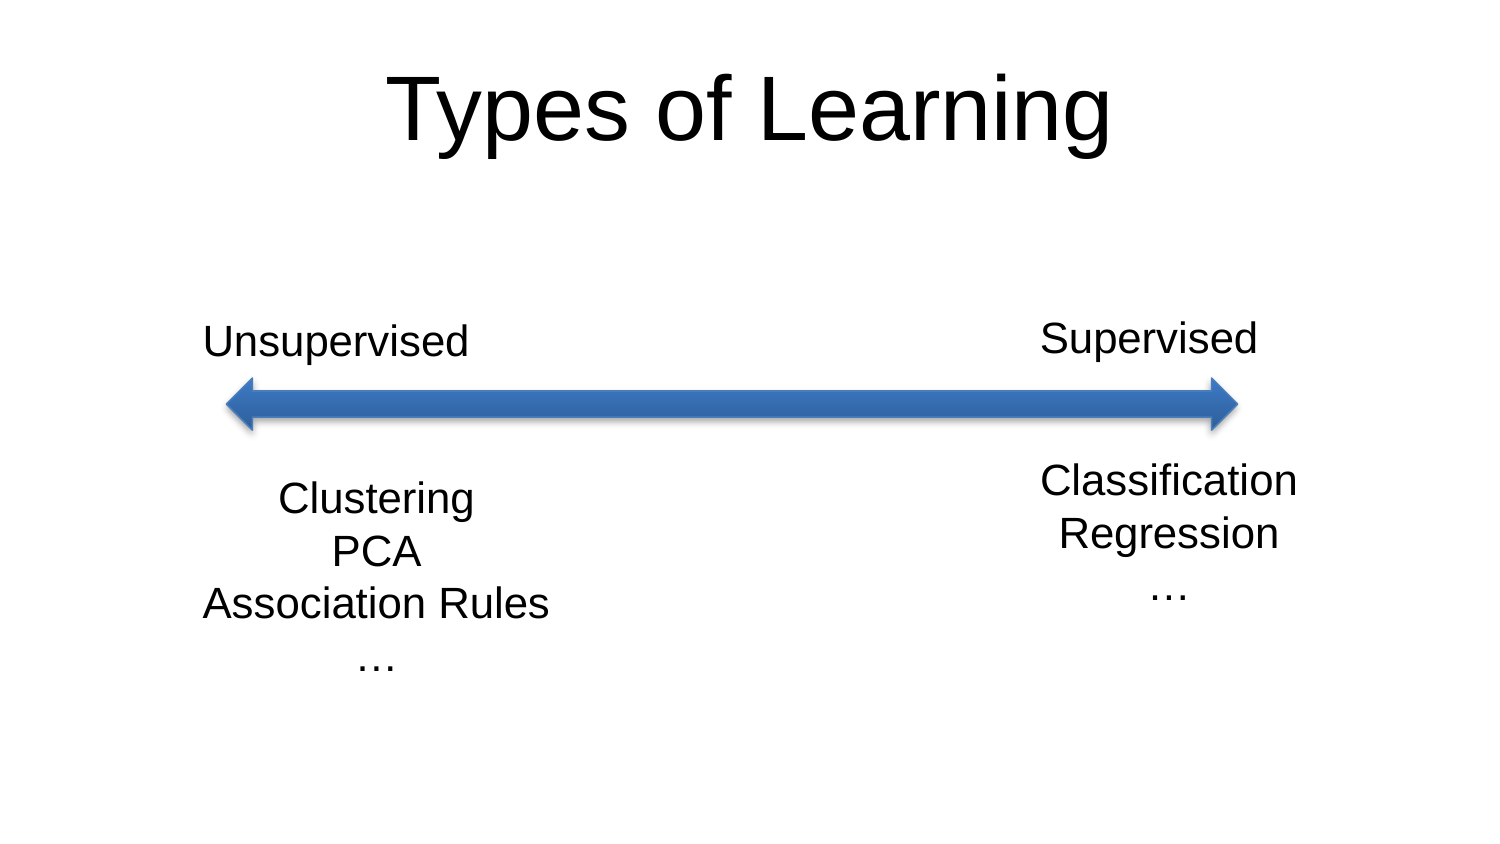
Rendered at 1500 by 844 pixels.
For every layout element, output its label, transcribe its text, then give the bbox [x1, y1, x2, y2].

text_box Unsupervised Clustering PCA Association Rules … [187, 305, 566, 740]
text_box [225, 377, 1239, 431]
title Types of Learning [75, 33, 1425, 175]
text_box Supervised Classification Regression … [1025, 302, 1313, 617]
